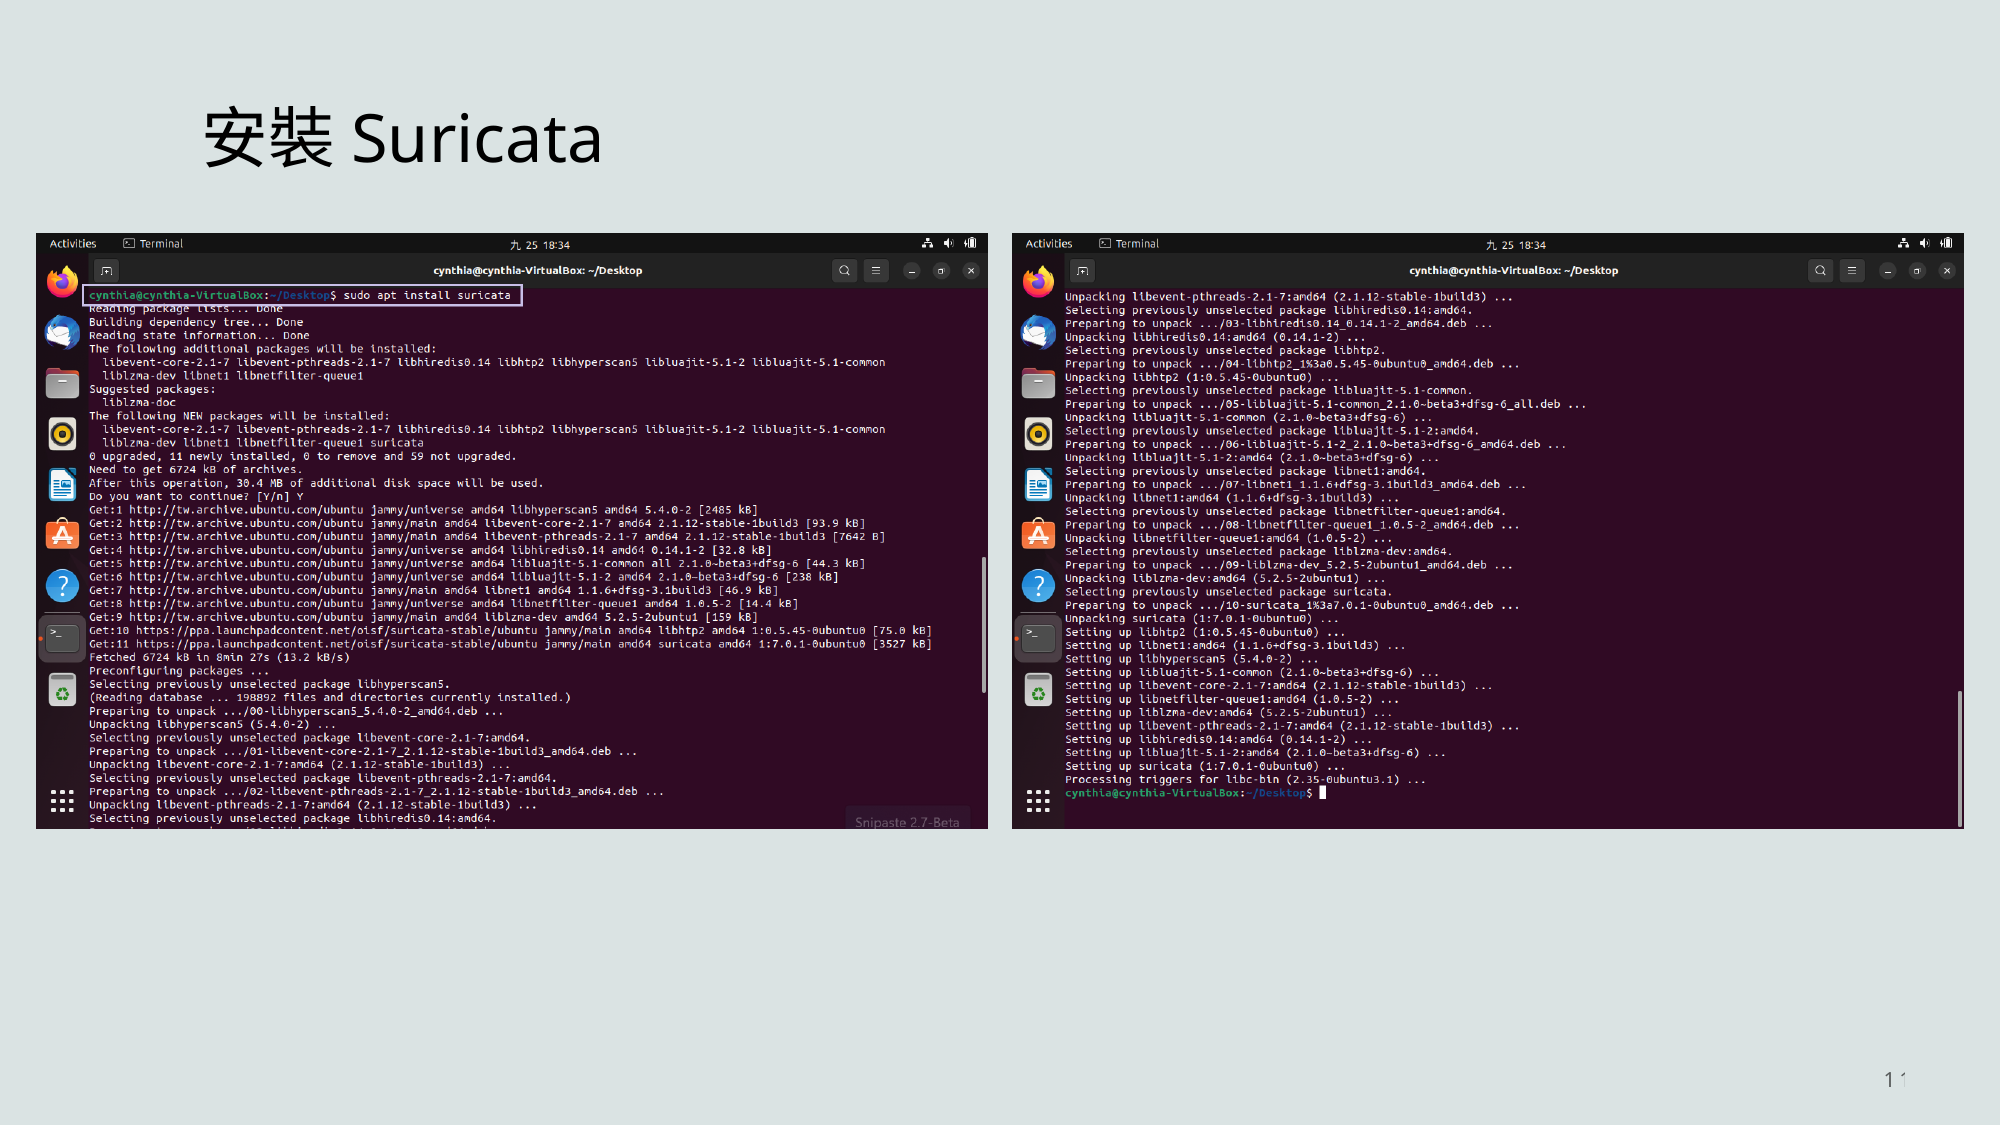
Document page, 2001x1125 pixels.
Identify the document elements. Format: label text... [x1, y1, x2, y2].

picture [35, 233, 988, 829]
slide_number 11 [1637, 1042, 1927, 1119]
picture [1012, 233, 1965, 829]
title 安裝Suricata [86, 87, 720, 184]
